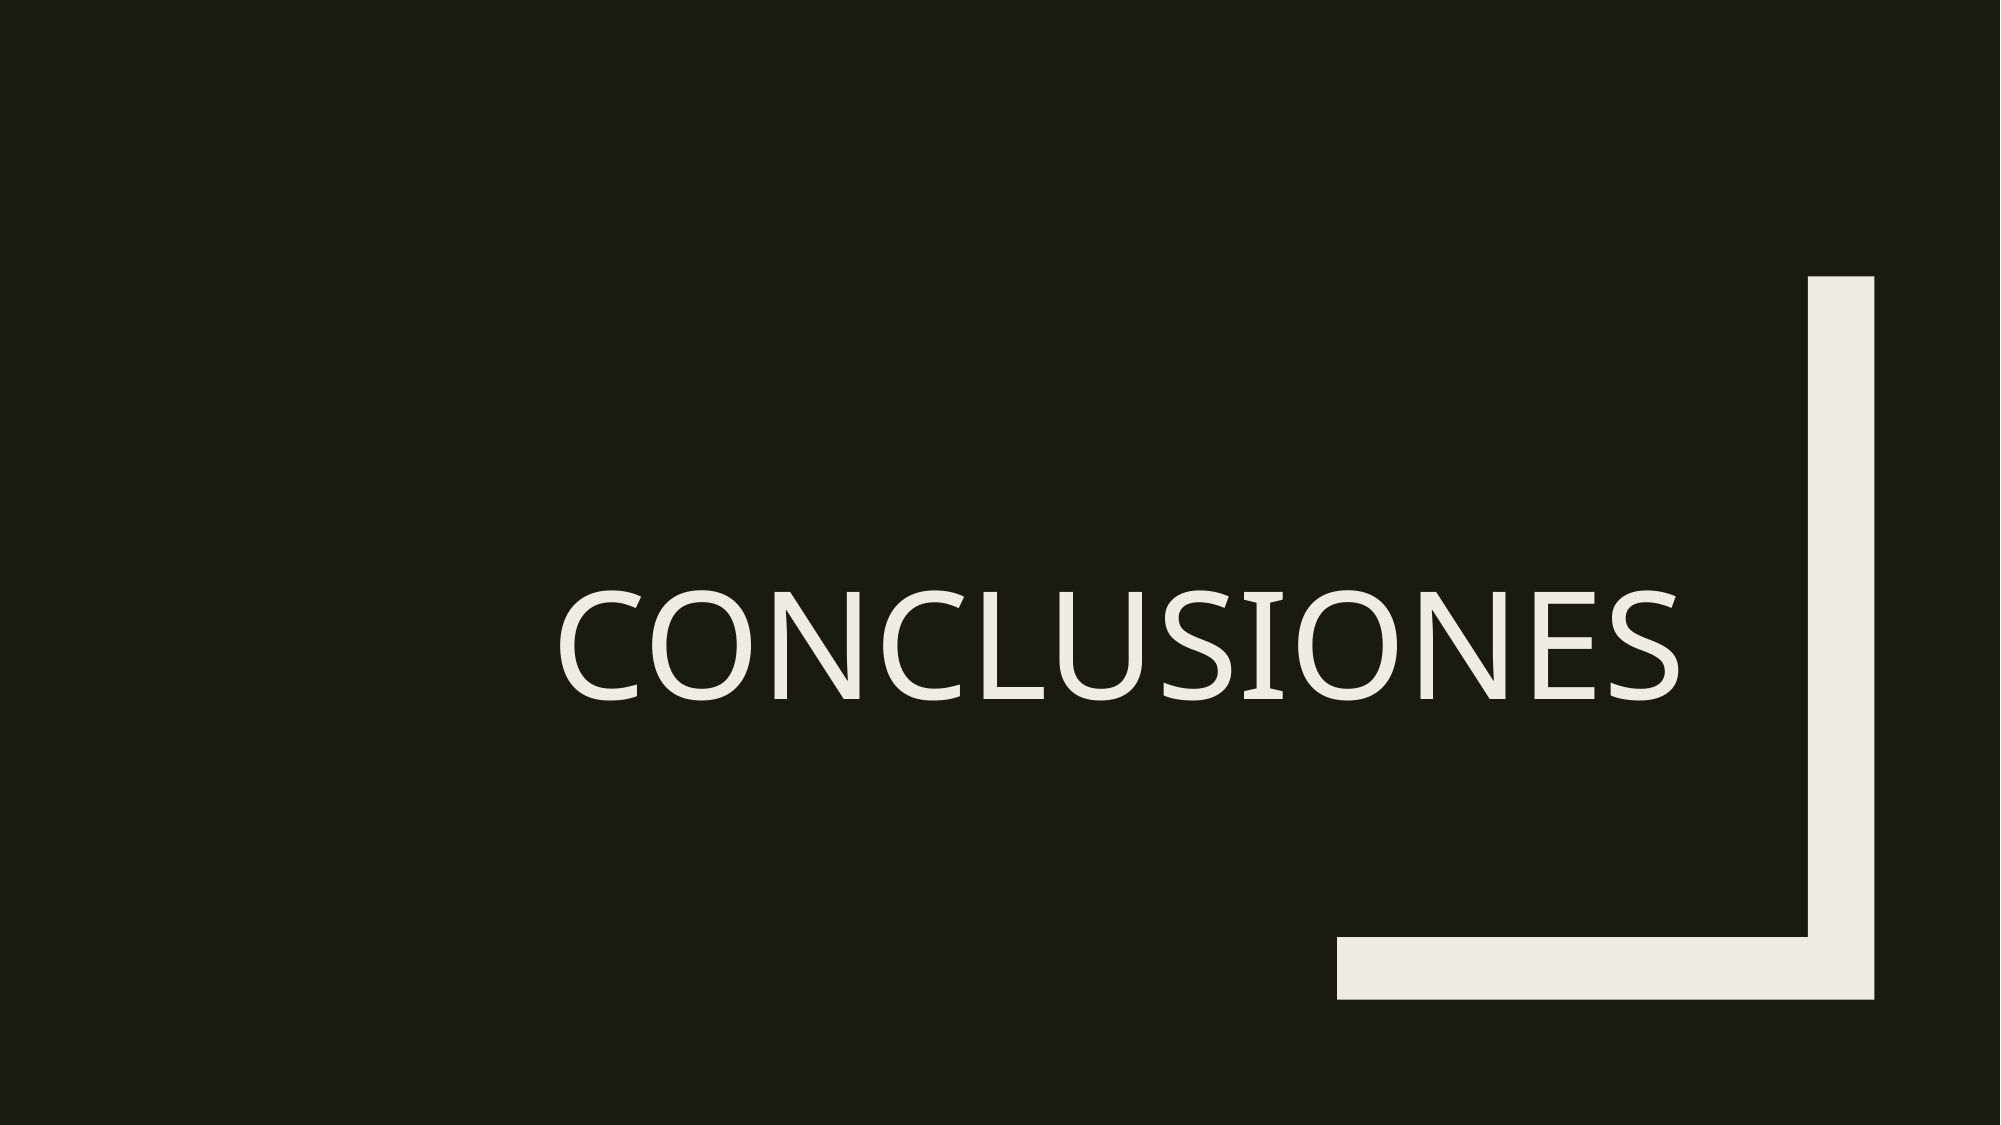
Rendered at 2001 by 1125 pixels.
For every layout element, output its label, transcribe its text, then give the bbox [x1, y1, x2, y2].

title conclusiones [124, 271, 1702, 740]
